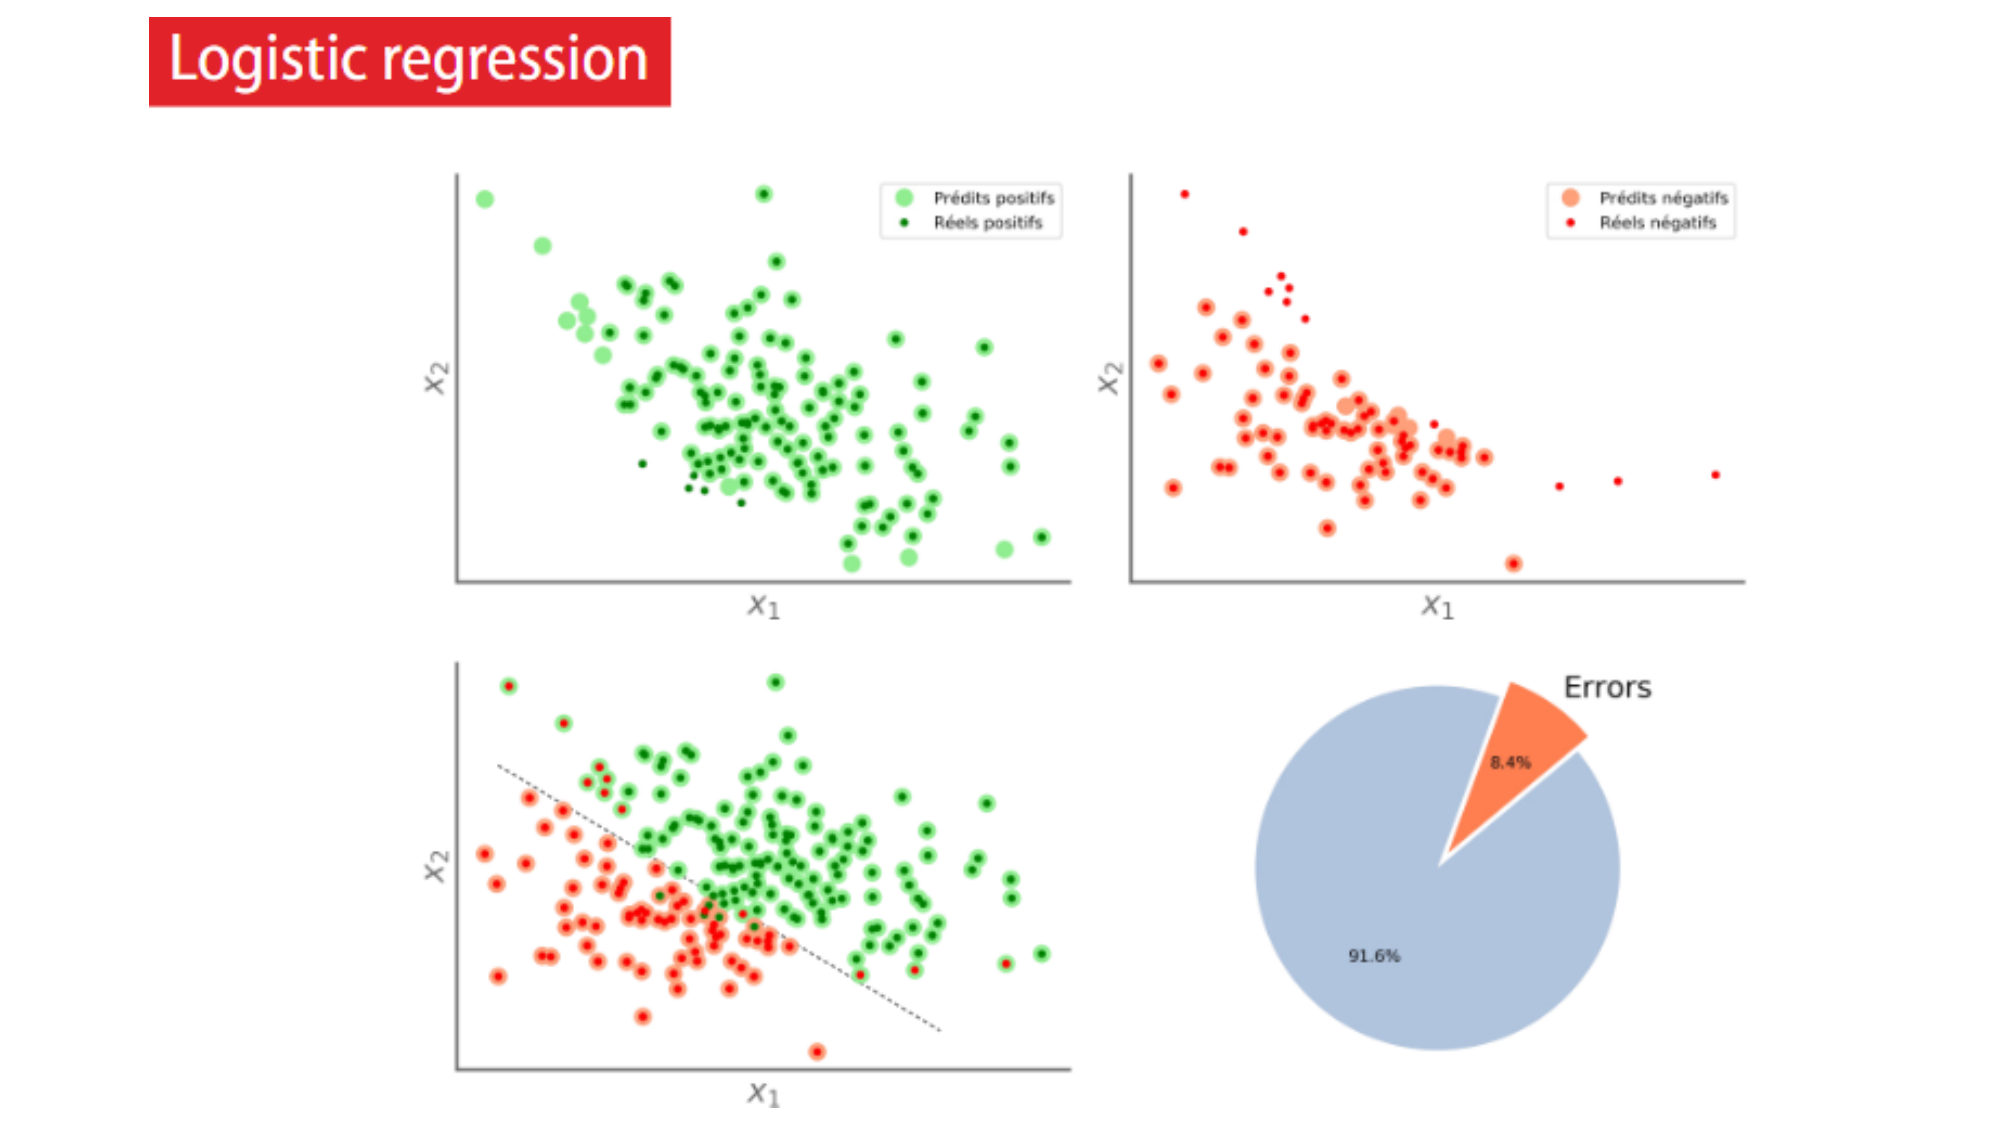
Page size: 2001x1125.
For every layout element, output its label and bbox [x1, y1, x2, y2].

list [148, 16, 1851, 1108]
